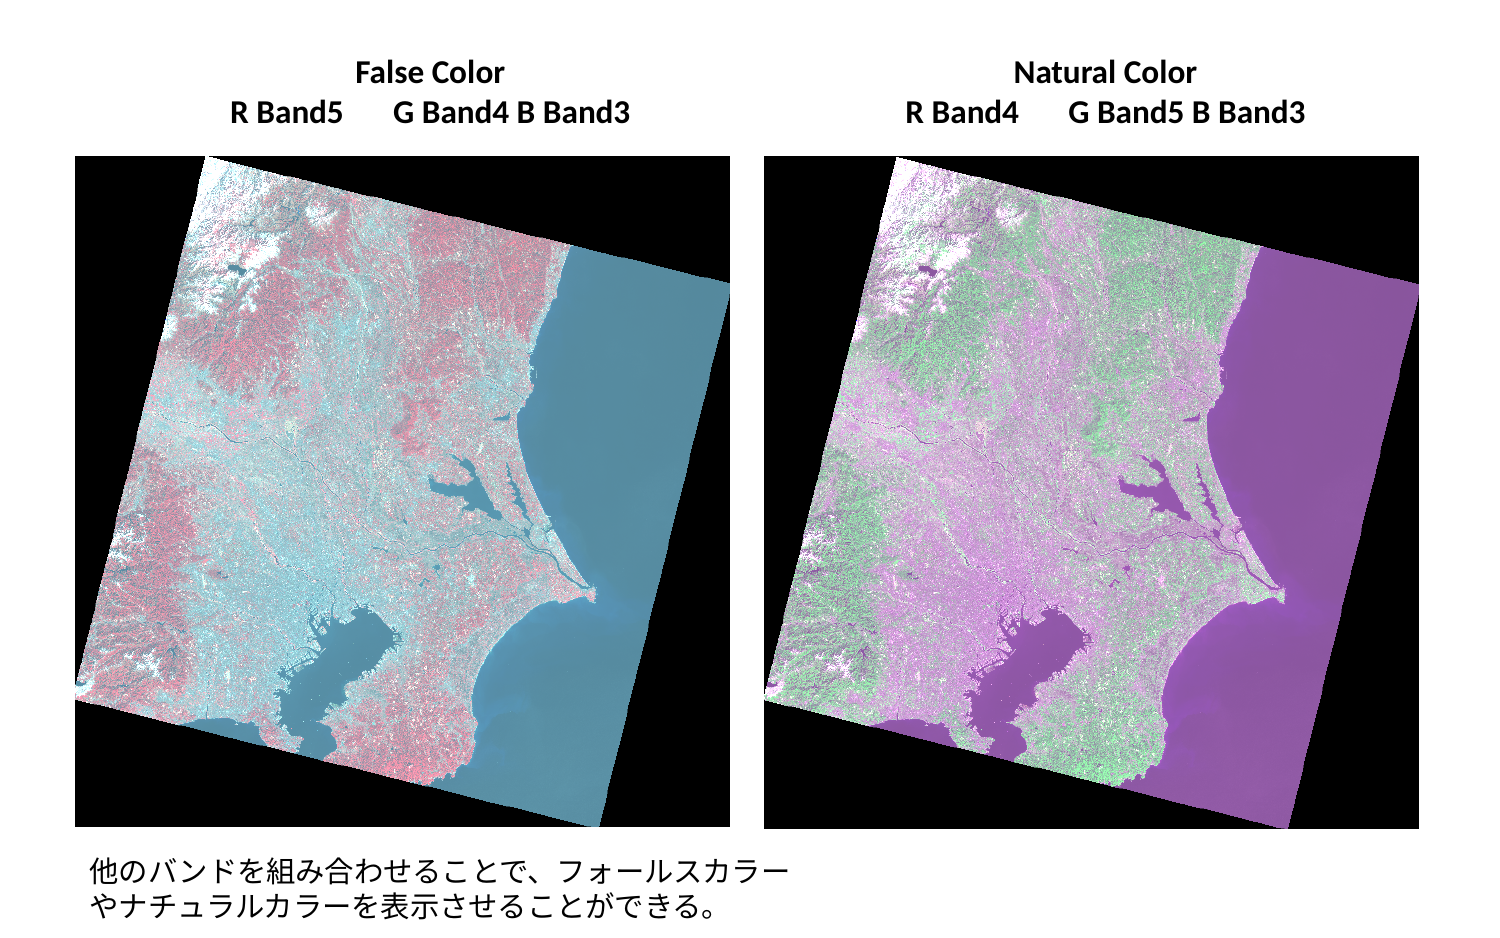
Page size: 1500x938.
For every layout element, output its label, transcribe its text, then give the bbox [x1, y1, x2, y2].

text_box Natural Color R Band4 G Band5 B Band3 [890, 42, 1321, 138]
picture [74, 156, 730, 827]
picture [764, 156, 1419, 829]
text_box False Color R Band5 G Band4 B Band3 [215, 42, 646, 138]
text_box 他のバンドを組み合わせることで、フォールスカラーやナチュラルカラーを表示させることができる。 [74, 845, 825, 931]
